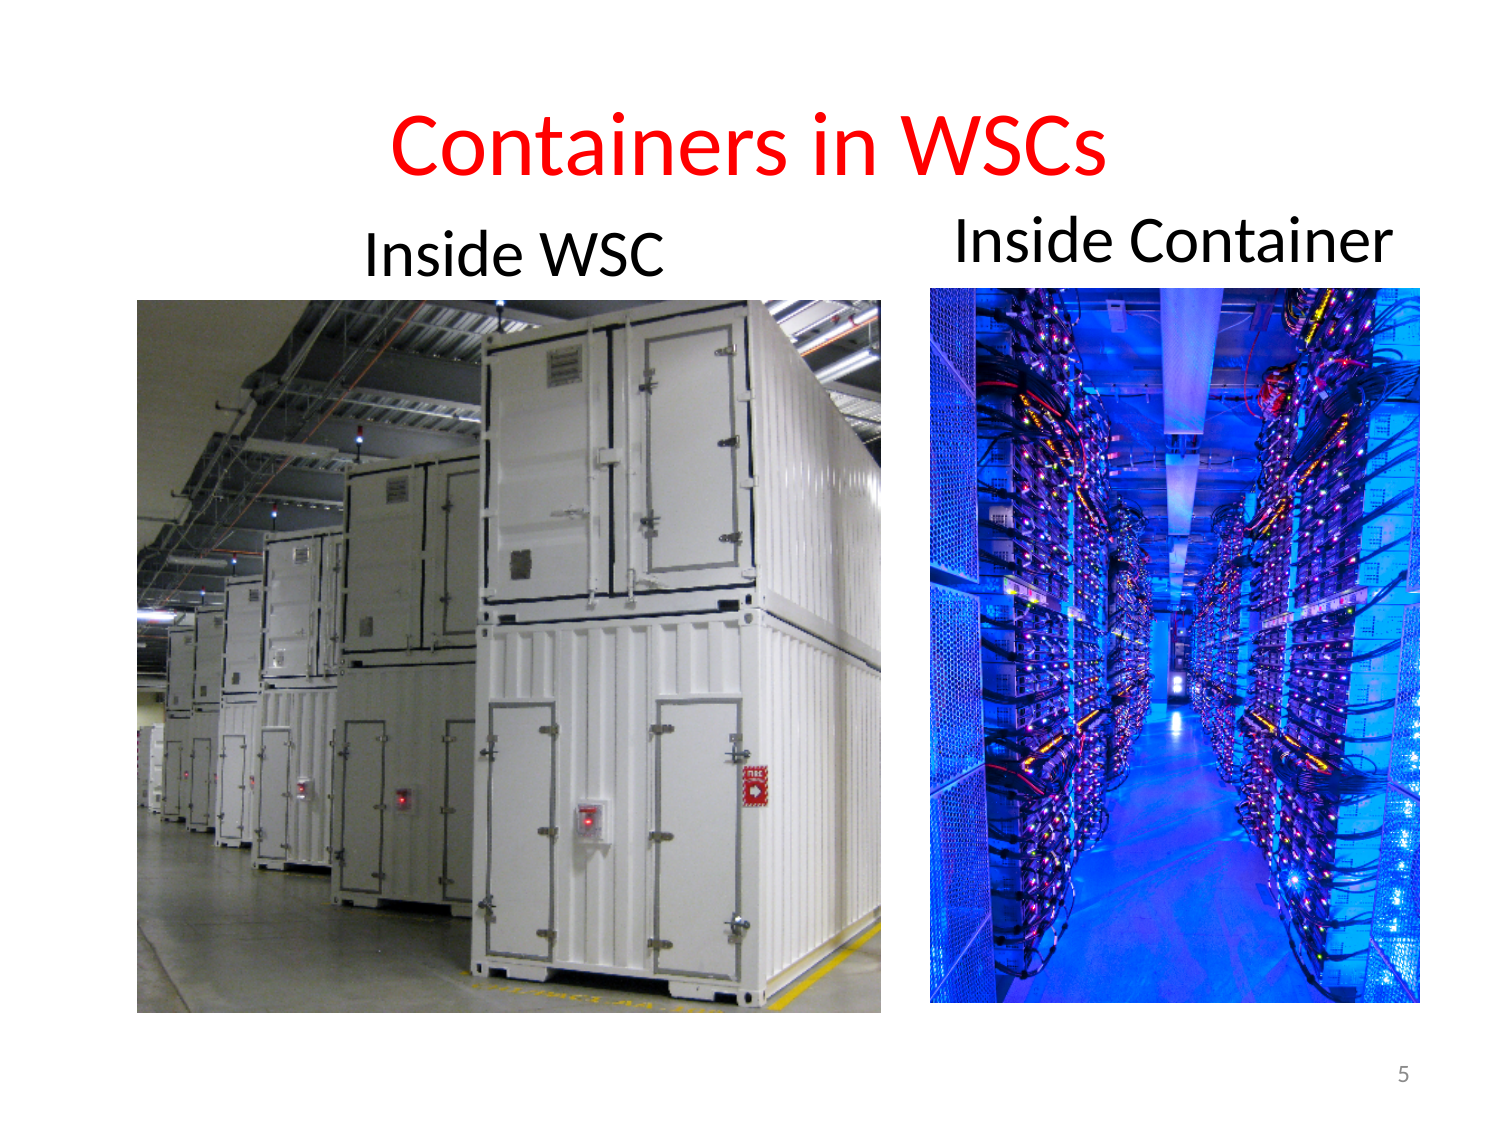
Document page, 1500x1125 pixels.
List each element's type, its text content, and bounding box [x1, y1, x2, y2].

picture [136, 300, 881, 1014]
slide_number 5 [1074, 1042, 1425, 1103]
title Containers in WSCs [75, 45, 1425, 233]
text_box Inside Container [938, 188, 1410, 284]
text_box Inside WSC [349, 202, 681, 298]
picture [930, 288, 1420, 1004]
